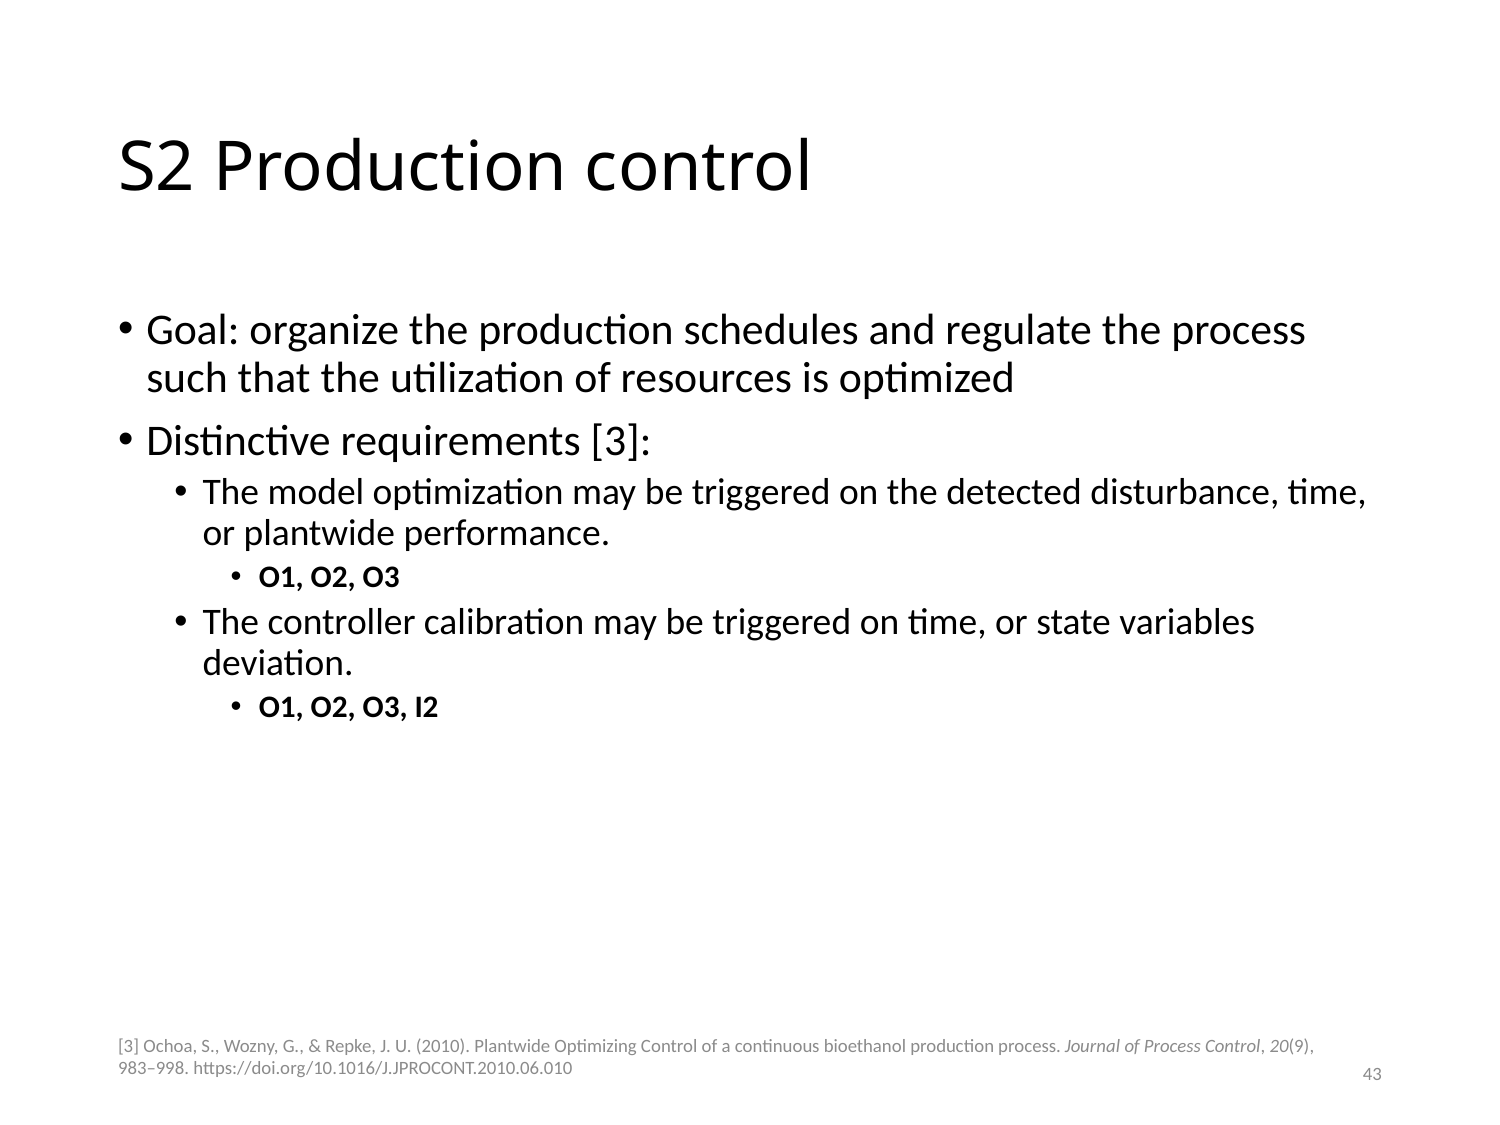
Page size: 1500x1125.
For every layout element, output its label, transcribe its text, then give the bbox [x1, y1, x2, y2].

list Goal: organize the production schedules and regulate the process such that the utilization of resources is optimized Distinctive requirements [3]: The model optimization may be triggered on the detected disturbance, time, or plantwide performance. O1, O2, O3 The controller calibration may be triggered on time, or state variables deviation. O1, O2, O3, I2 [103, 299, 1397, 1014]
slide_number 43 [1059, 1042, 1397, 1103]
footer [3] Ochoa, S., Wozny, G., & Repke, J. U. (2010). Plantwide Optimizing Control of a continuous bioethanol production process. Journal of Process Control, 20(9), 983–998. https://doi.org/10.1016/J.JPROCONT.2010.06.010 [103, 1042, 1059, 1092]
title S2 Production control [103, 59, 1397, 278]
